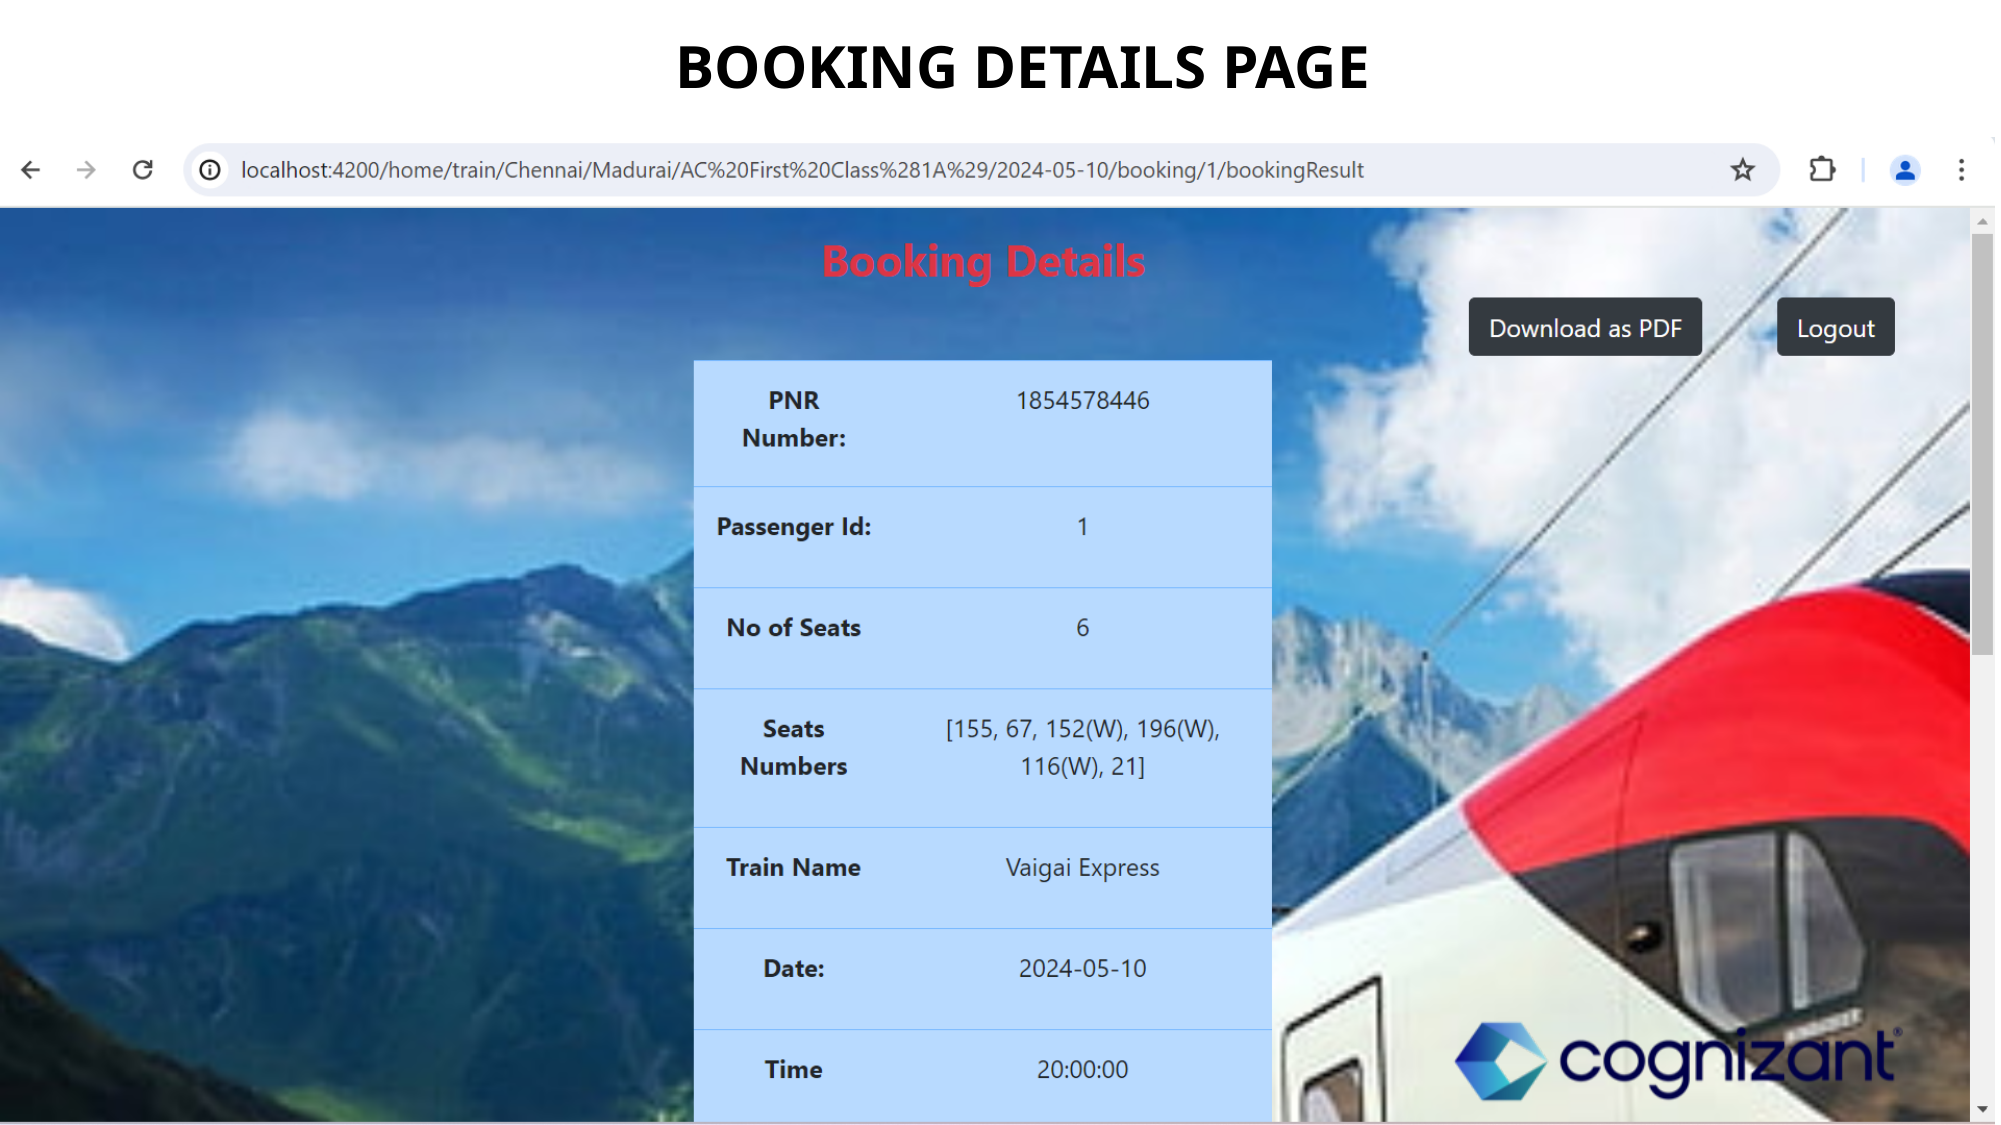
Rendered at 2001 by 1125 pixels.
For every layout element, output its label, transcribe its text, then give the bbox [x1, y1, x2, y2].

picture [0, 137, 1995, 1125]
text_box BOOKING DETAILS PAGE [661, 23, 1385, 108]
